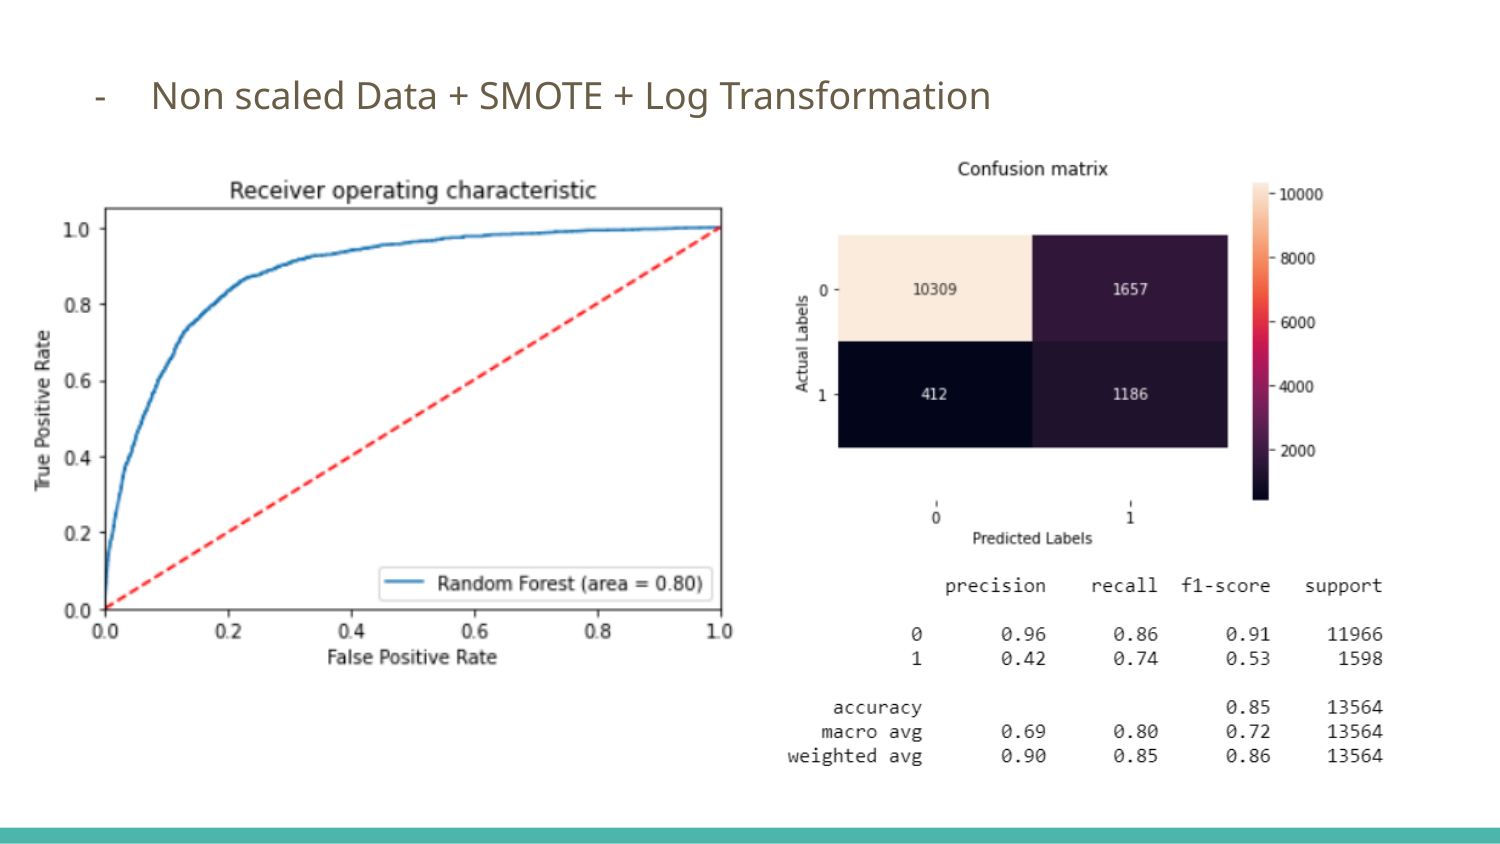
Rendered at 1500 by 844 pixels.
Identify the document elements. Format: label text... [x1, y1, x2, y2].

list Non scaled Data + SMOTE + Log Transformation [60, 50, 1046, 148]
picture [786, 147, 1434, 794]
picture [24, 172, 763, 699]
